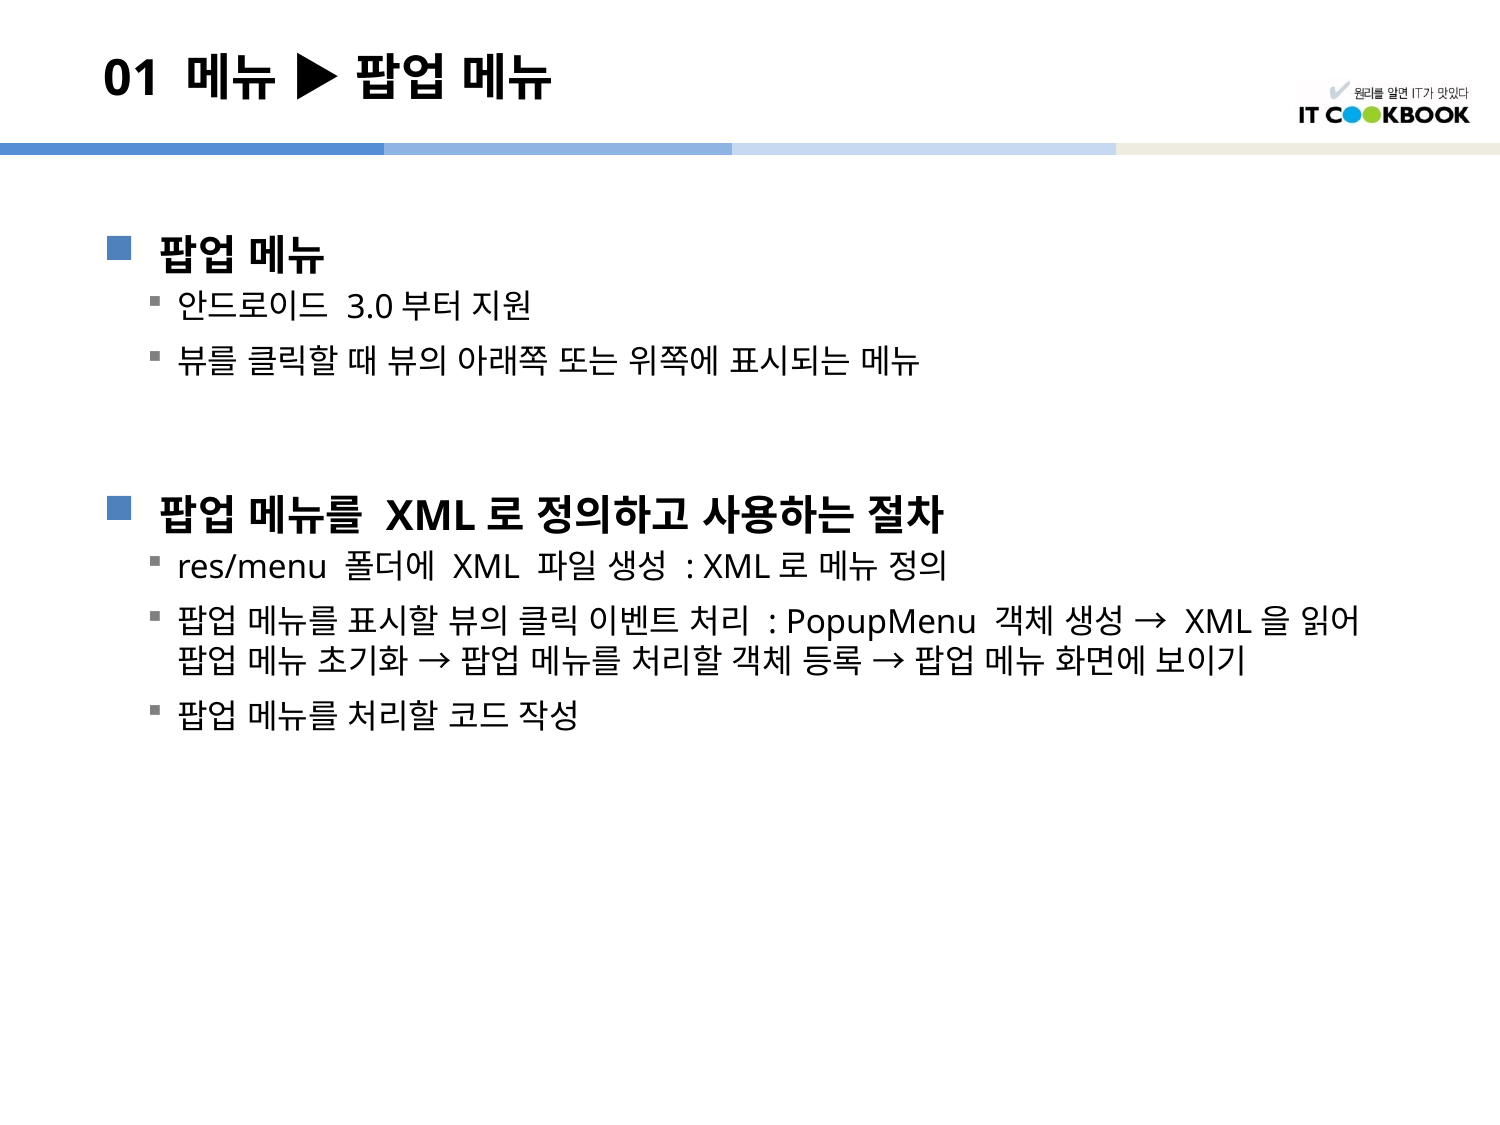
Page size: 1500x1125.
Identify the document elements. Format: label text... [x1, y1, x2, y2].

title 01 메뉴 ▶ 팝업 메뉴 [88, 30, 1330, 121]
picture [1295, 78, 1473, 125]
list 팝업 메뉴 안드로이드 3.0부터 지원 뷰를 클릭할 때 뷰의 아래쪽 또는 위쪽에 표시되는 메뉴 팝업 메뉴를 XML로 정의하고 사용하는 절차 res/menu 폴더에 XML 파일 생성 : XML로 메뉴 정의 팝업 메뉴를 표시할 뷰의 클릭 이벤트 처리 : PopupMenu 객체 생성 → XML을 읽어 팝업 메뉴 초기화 → 팝업 메뉴를 처리할 객체 등록 → 팝업 메뉴 화면에 보이기 팝업 메뉴를 처리할 코드 작성 [88, 196, 1436, 1083]
